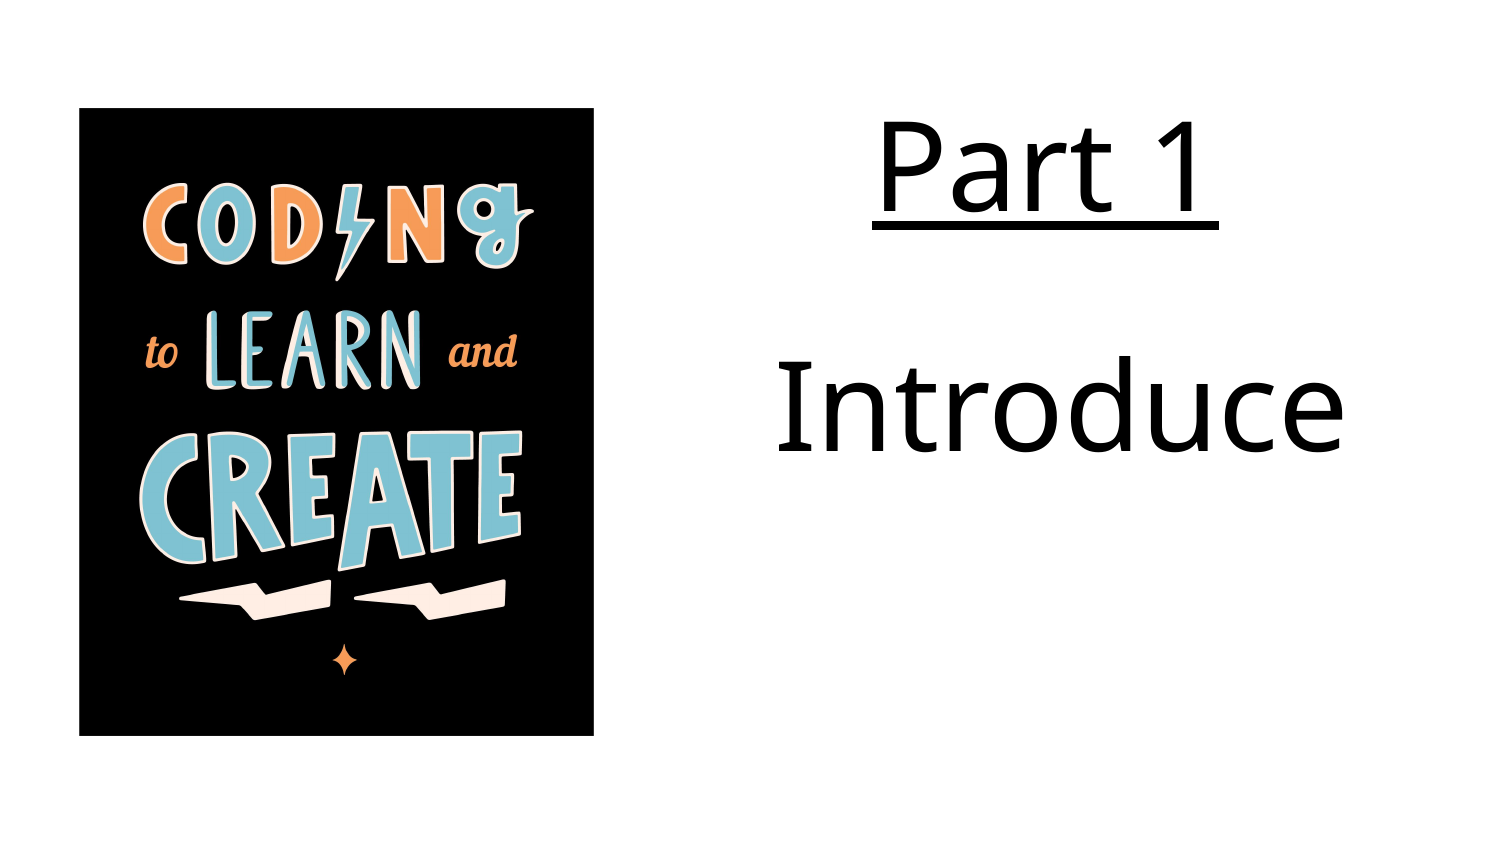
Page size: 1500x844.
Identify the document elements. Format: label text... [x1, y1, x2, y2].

picture [79, 108, 594, 736]
text_box Part 1 Introduce [712, 71, 1412, 783]
